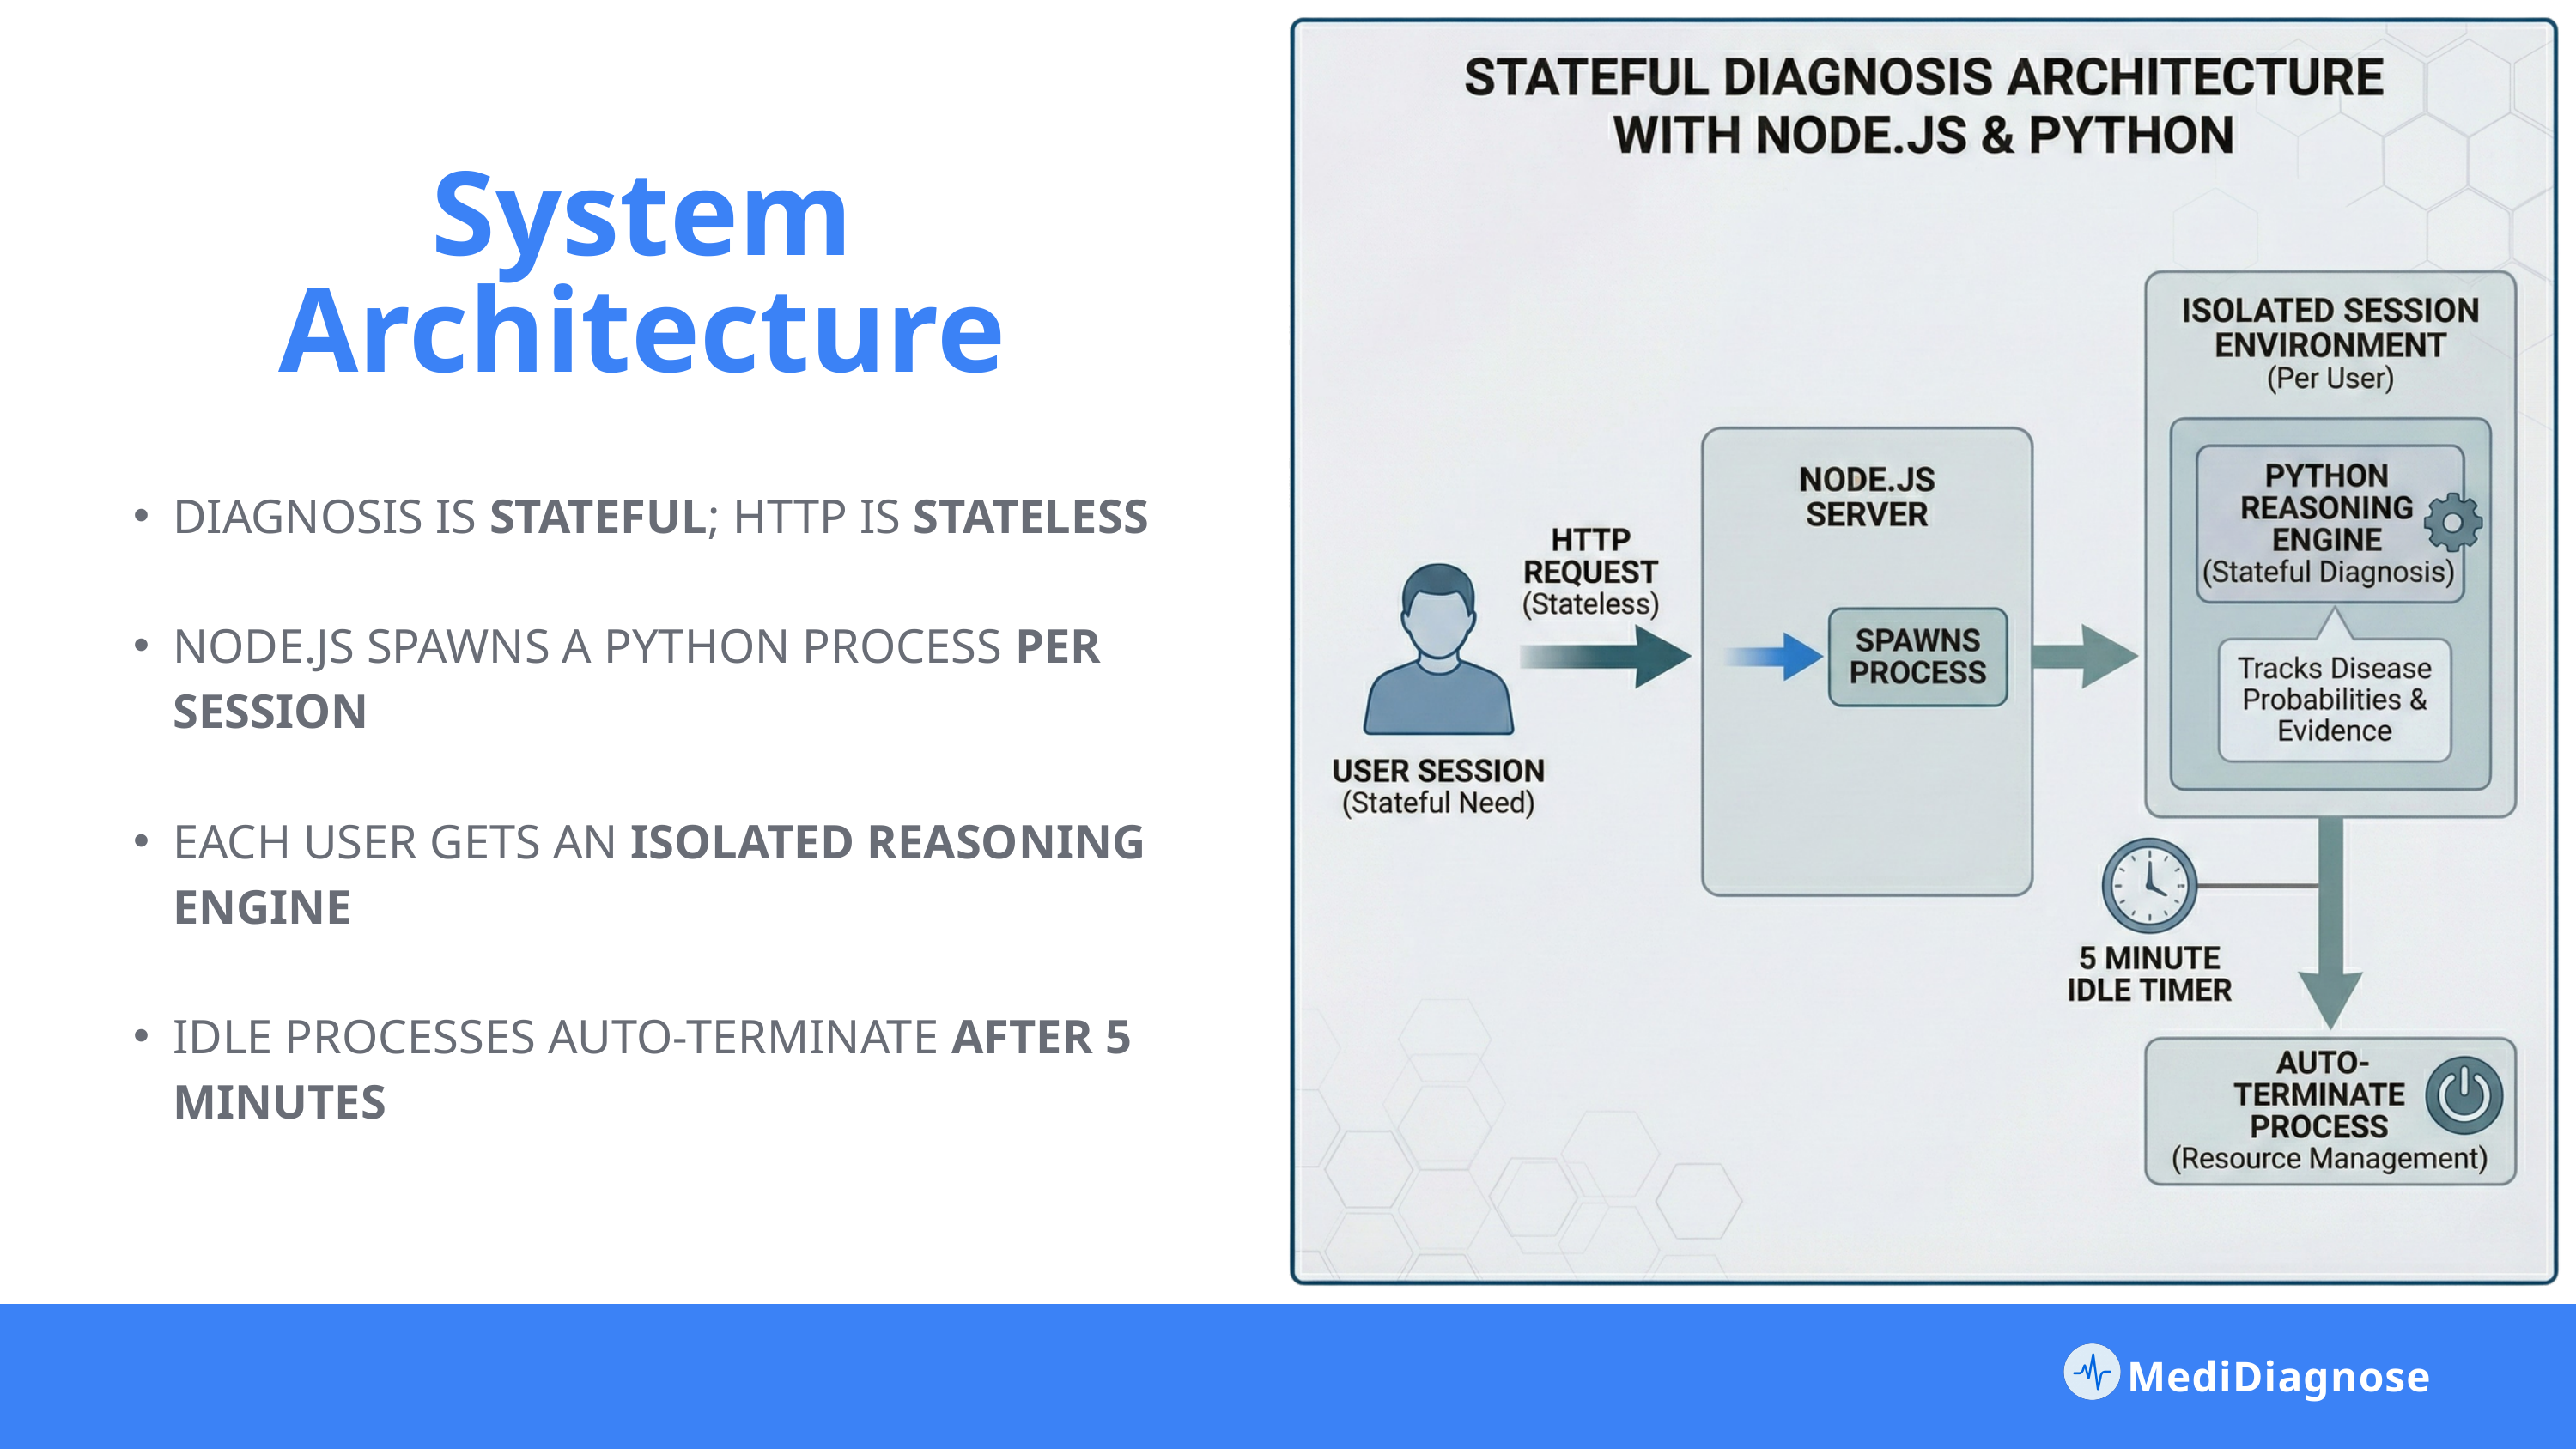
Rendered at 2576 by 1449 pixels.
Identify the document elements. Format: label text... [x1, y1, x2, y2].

text_box System Architecture [89, 161, 1195, 397]
text_box DIAGNOSIS IS STATEFUL; HTTP IS STATELESS NODE.JS SPAWNS A PYTHON PROCESS PER SESSION EACH USER GETS AN ISOLATED REASONING ENGINE IDLE PROCESSES AUTO-TERMINATE AFTER 5 MINUTES [94, 477, 1191, 1129]
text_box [0, 1303, 2576, 1449]
text_box [1272, 0, 2576, 1300]
